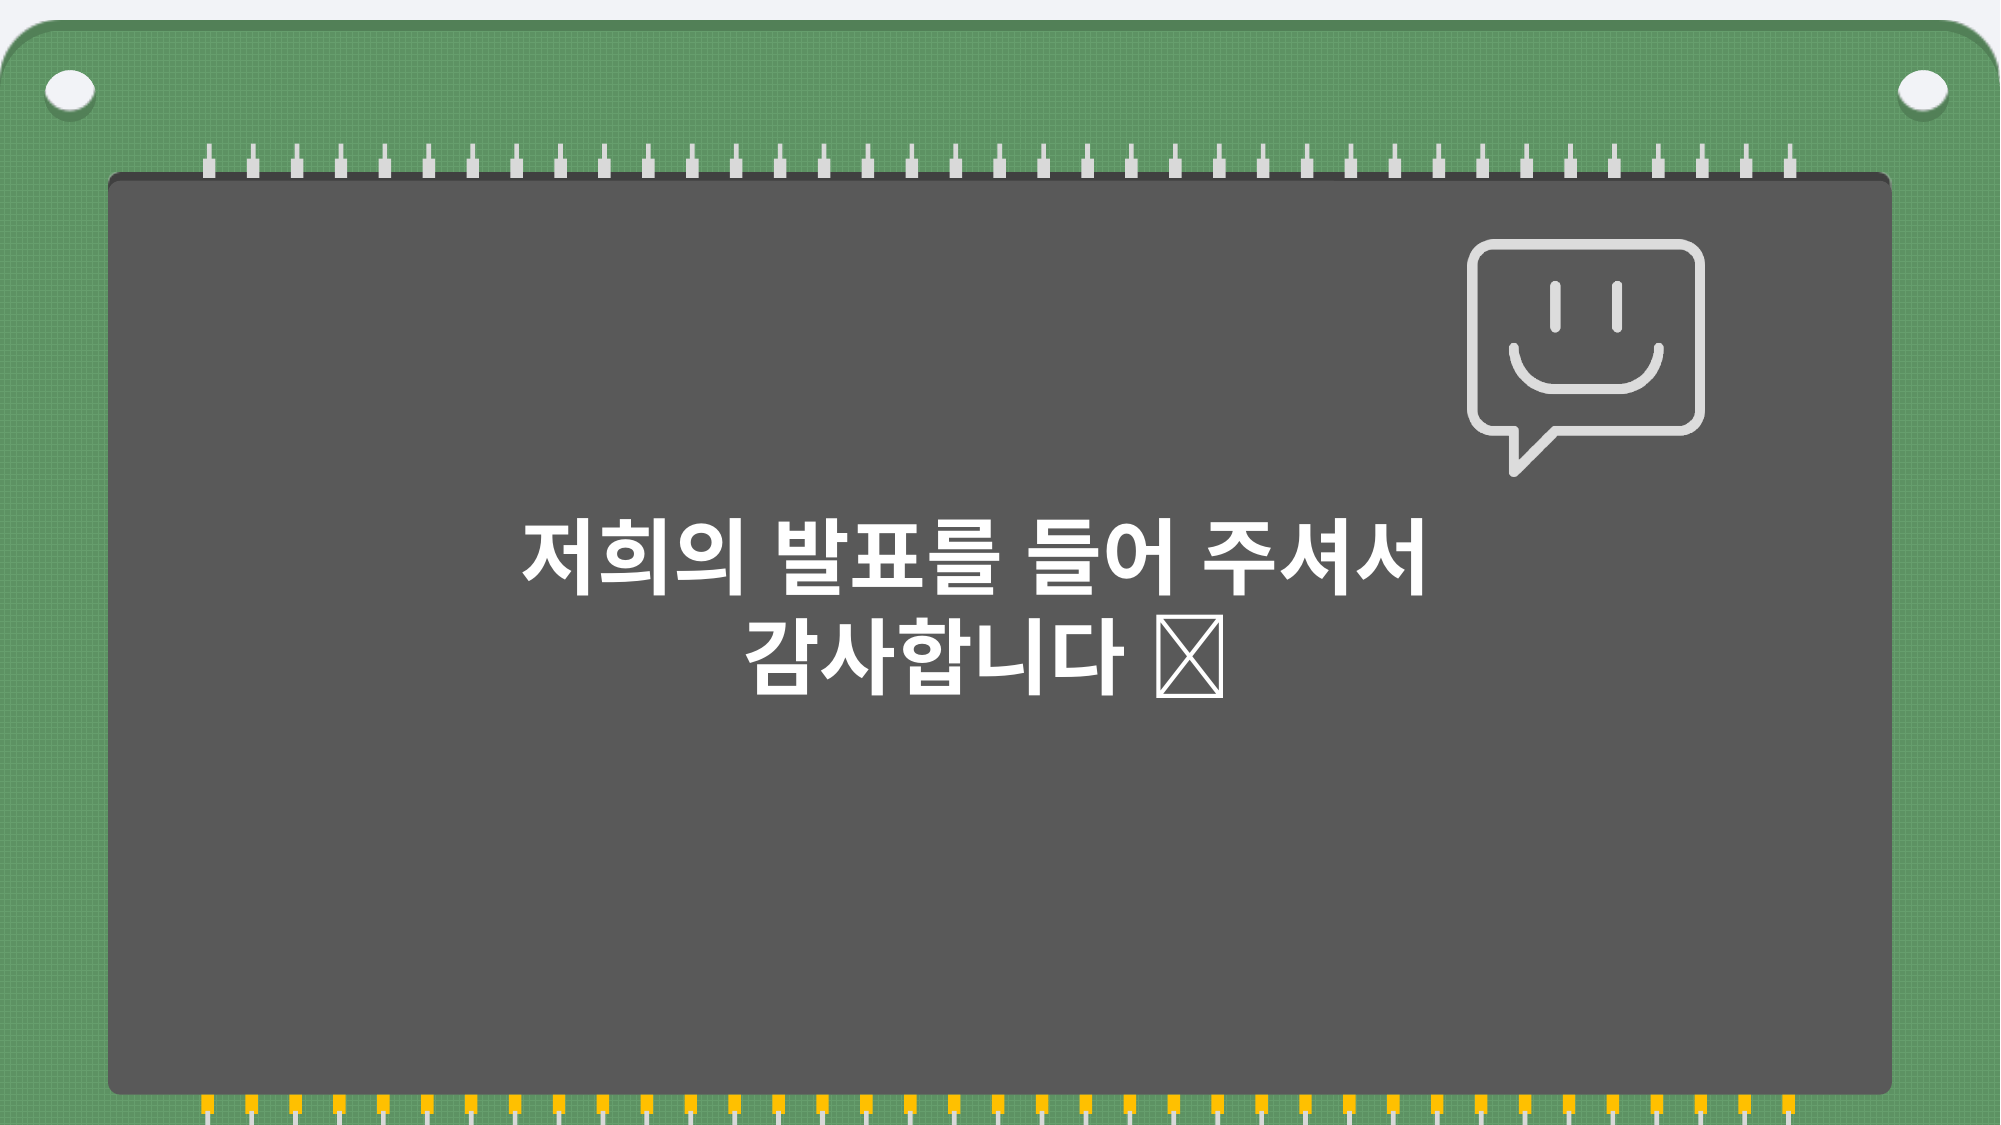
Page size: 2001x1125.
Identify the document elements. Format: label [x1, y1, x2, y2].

chart [987, 253, 1903, 733]
picture [1467, 239, 1705, 477]
text_box [108, 143, 1892, 1125]
text_box [0, 29, 2000, 1125]
